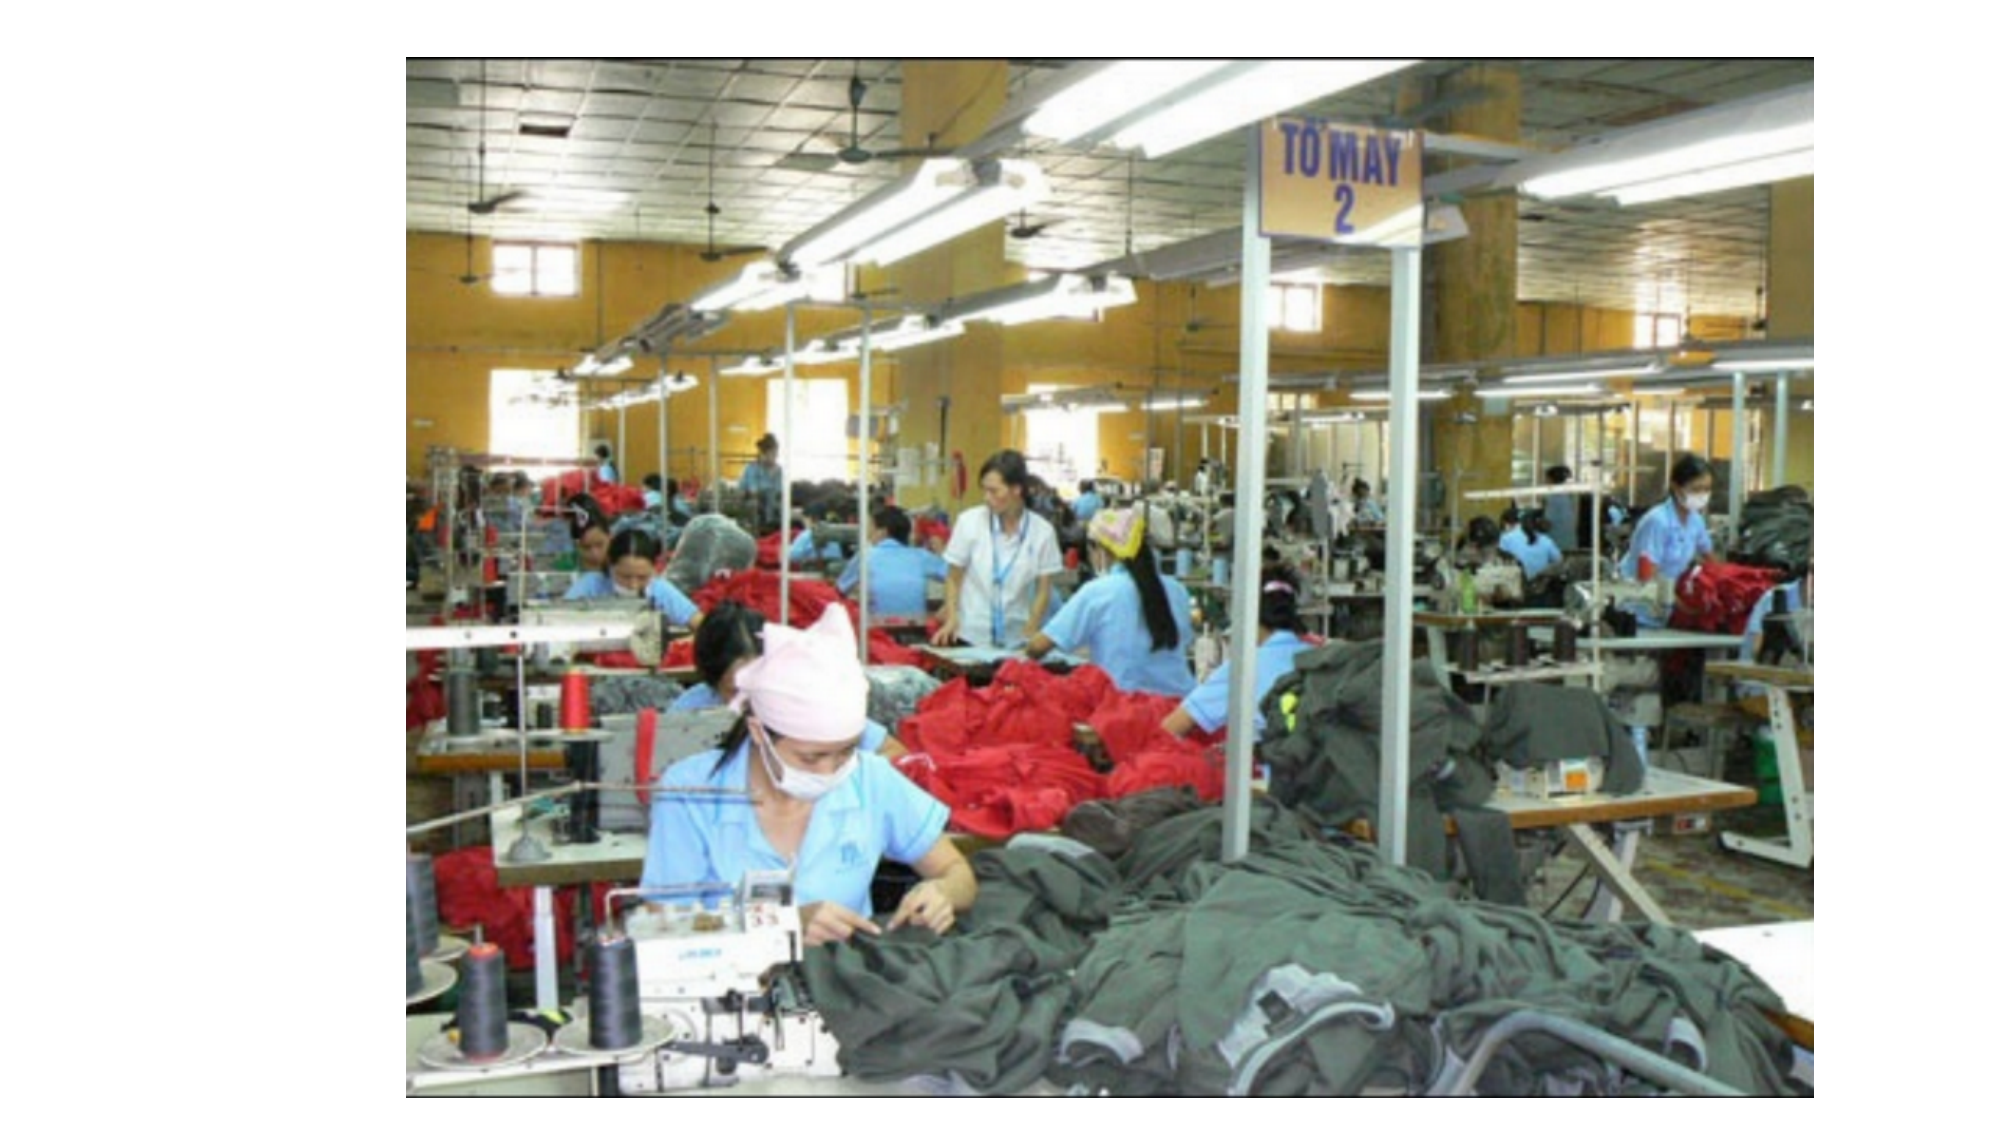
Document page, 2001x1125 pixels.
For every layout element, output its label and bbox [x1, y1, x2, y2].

picture [406, 57, 1814, 1098]
